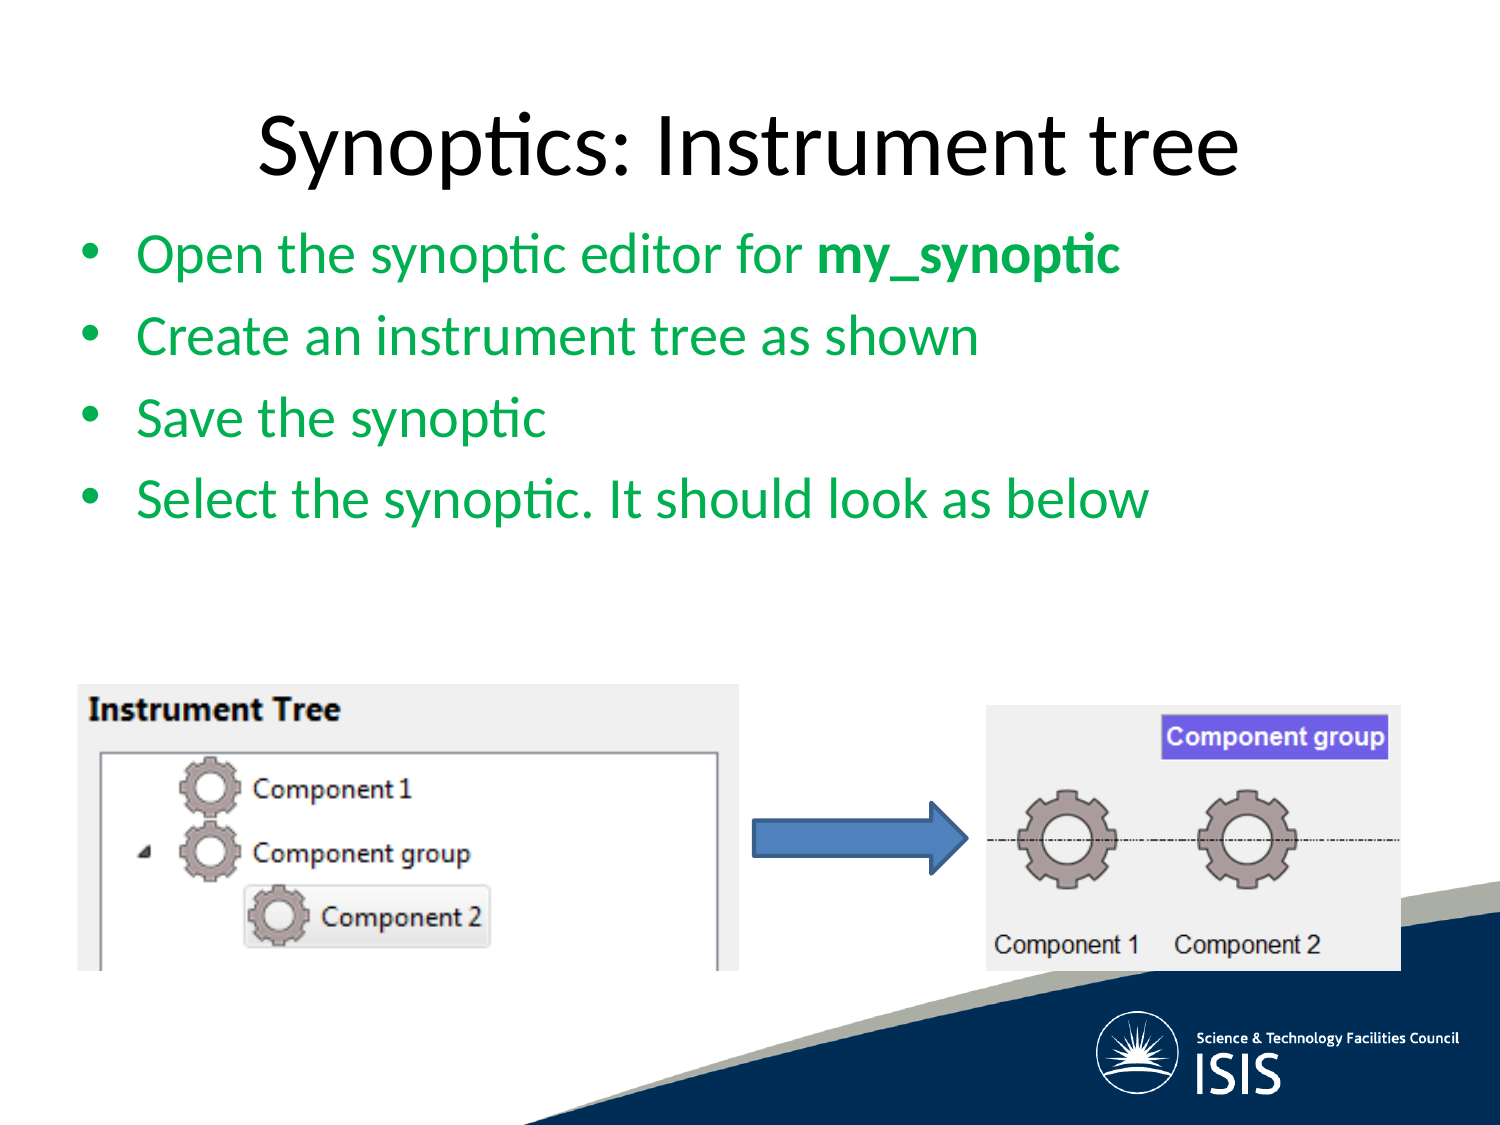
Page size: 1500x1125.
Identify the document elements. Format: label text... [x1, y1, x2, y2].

list Open the synoptic editor for my_synoptic Create an instrument tree as shown Save the synoptic Select the synoptic. It should look as below [64, 208, 1463, 1000]
text_box [751, 800, 969, 876]
picture [76, 684, 739, 972]
title Synoptics: Instrument tree [75, 45, 1425, 208]
picture [0, 879, 1500, 1125]
picture [985, 705, 1401, 972]
